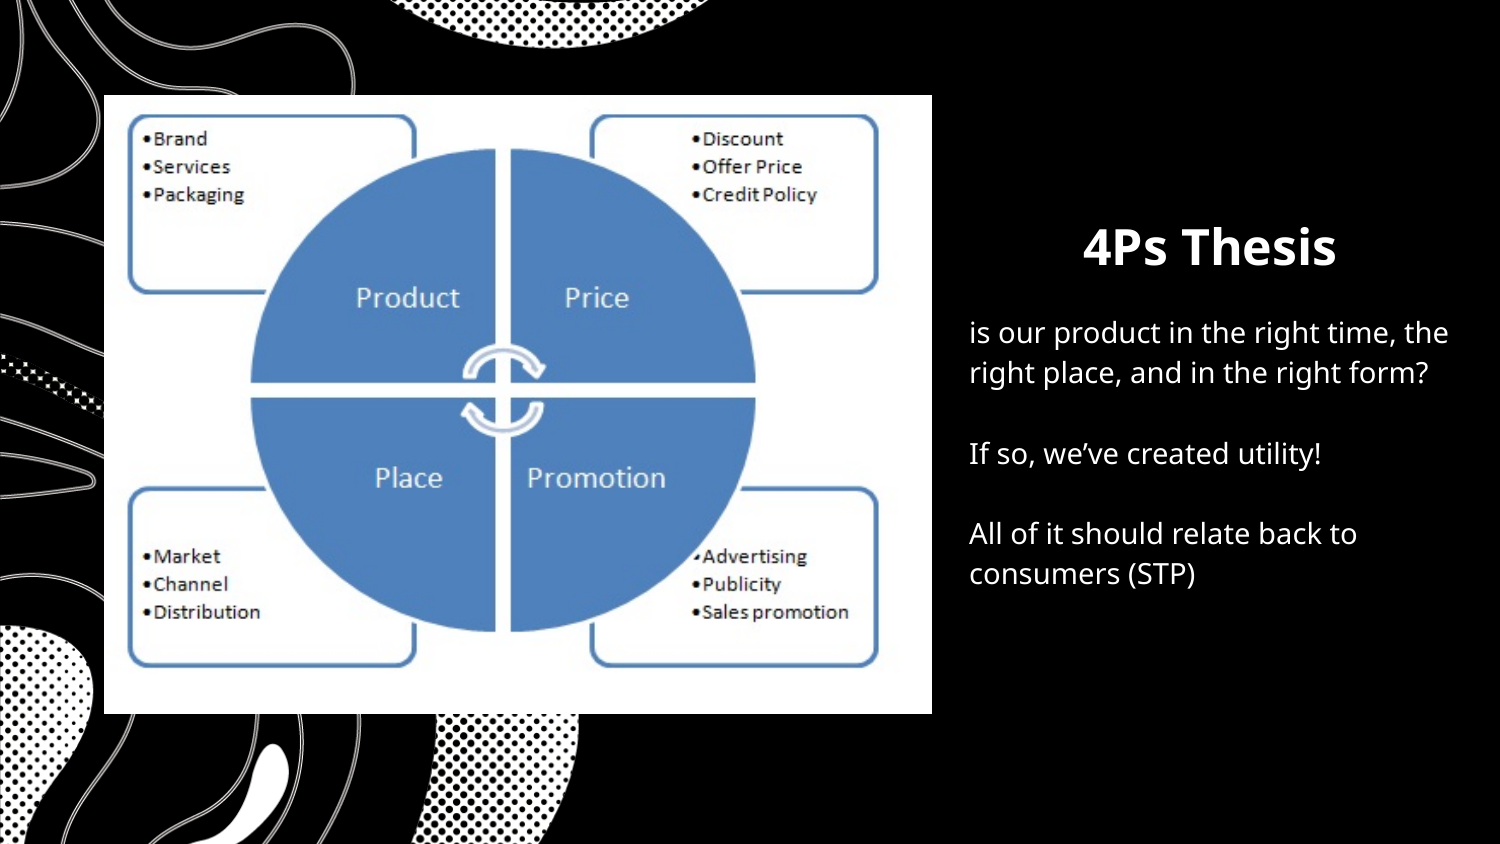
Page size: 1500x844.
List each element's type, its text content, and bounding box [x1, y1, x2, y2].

picture [0, 0, 932, 844]
title 4Ps Thesis [936, 200, 1500, 285]
subtitle is our product in the right time, the right place, and in the right form? If so, we’ve created utility! All of it should relate back to consumers (STP) [954, 294, 1500, 609]
